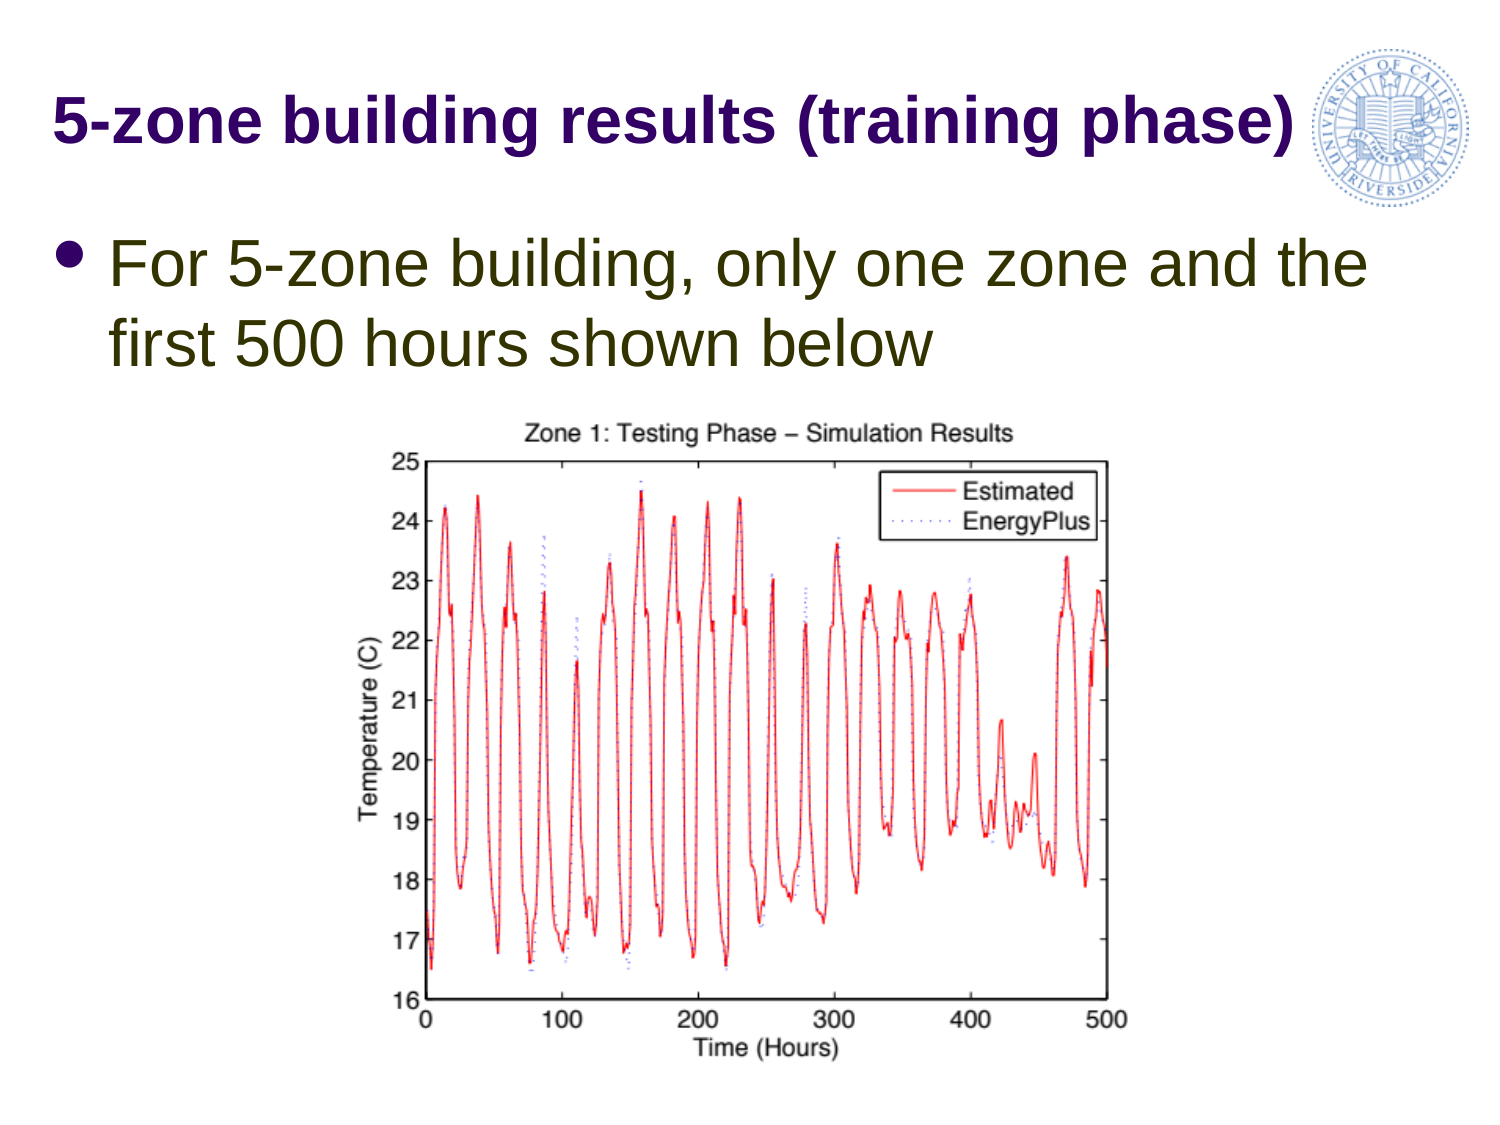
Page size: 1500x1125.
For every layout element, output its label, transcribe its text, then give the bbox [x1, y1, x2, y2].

list For 5-zone building, only one zone and the first 500 hours shown below [37, 212, 1463, 1025]
picture [312, 412, 1186, 1070]
picture [1312, 49, 1469, 207]
title 5-zone building results (training phase) [37, 21, 1313, 164]
